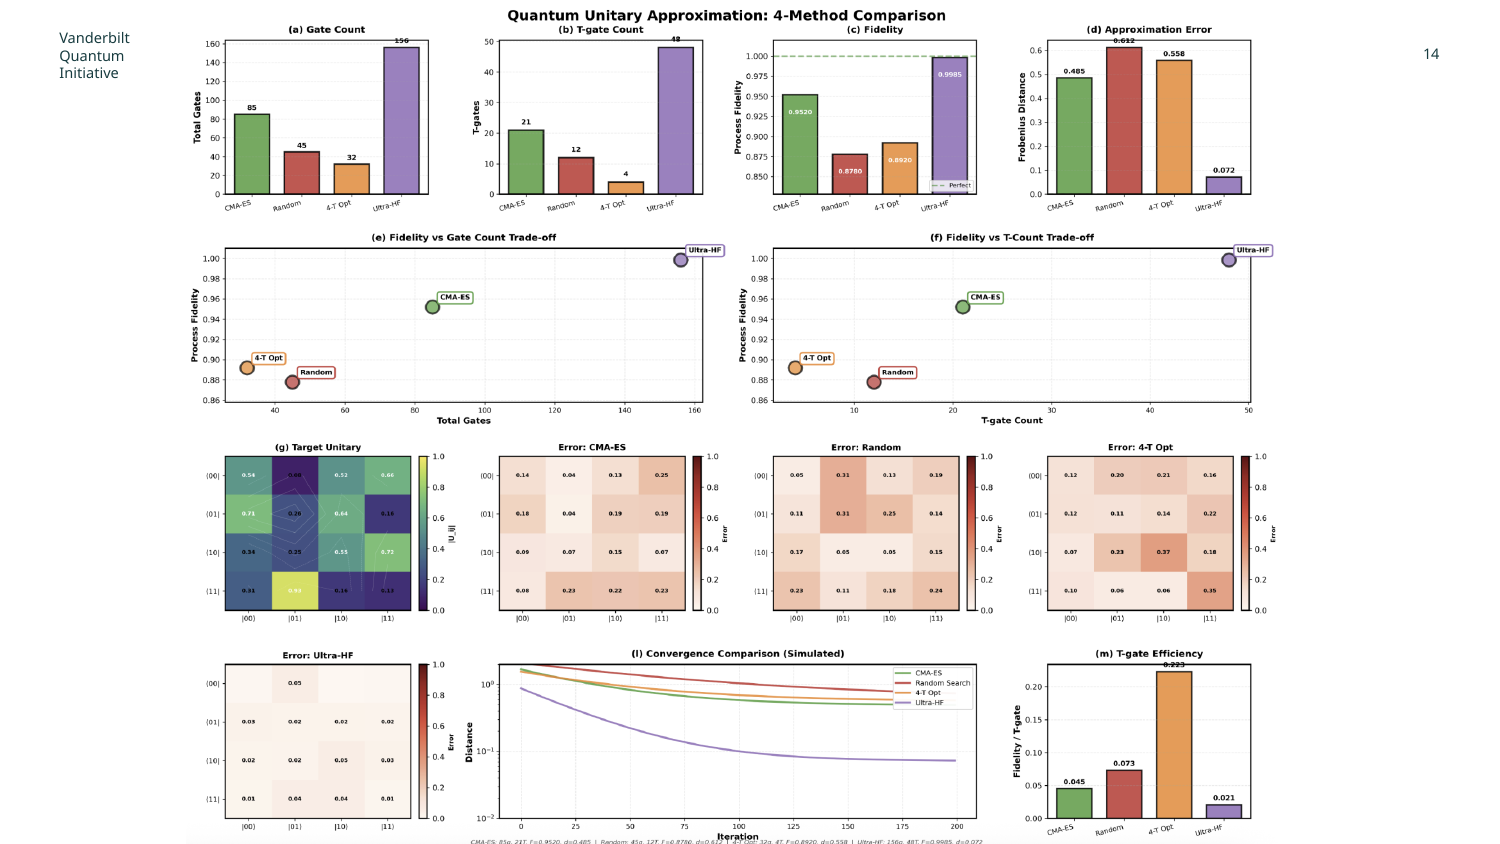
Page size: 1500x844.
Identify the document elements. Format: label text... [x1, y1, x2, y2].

subtitle Vanderbilt Quantum Initiative [59, 35, 180, 75]
slide_number ‹#› [1349, 35, 1440, 75]
picture [186, 7, 1299, 844]
